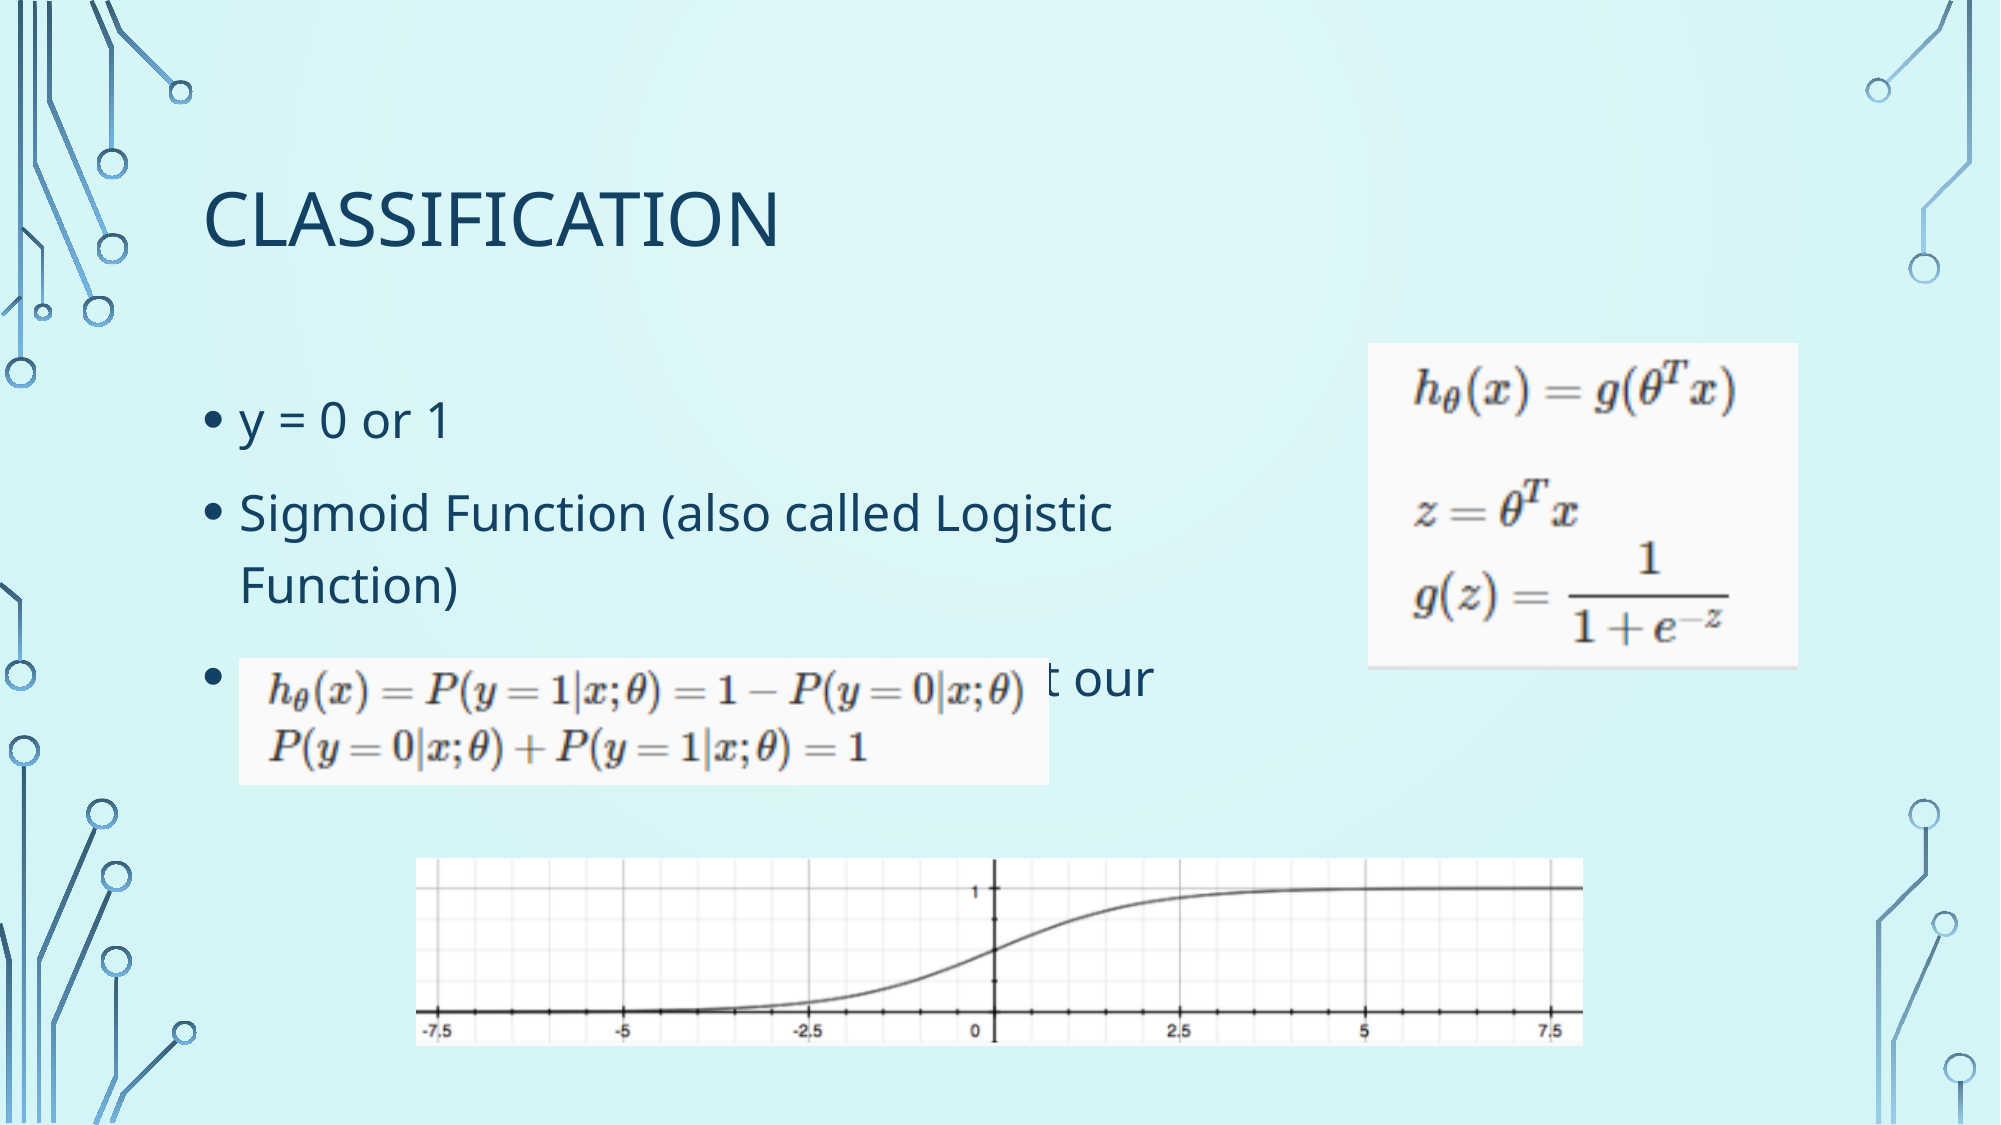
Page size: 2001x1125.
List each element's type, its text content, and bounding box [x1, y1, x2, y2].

picture [416, 857, 1583, 1046]
picture [1367, 343, 1798, 670]
list y = 0 or 1 Sigmoid Function (also called Logistic Function) h(x) will give us the probability that our output is 1. [187, 369, 1319, 819]
picture [239, 658, 1049, 785]
title Classification [187, 101, 1813, 344]
